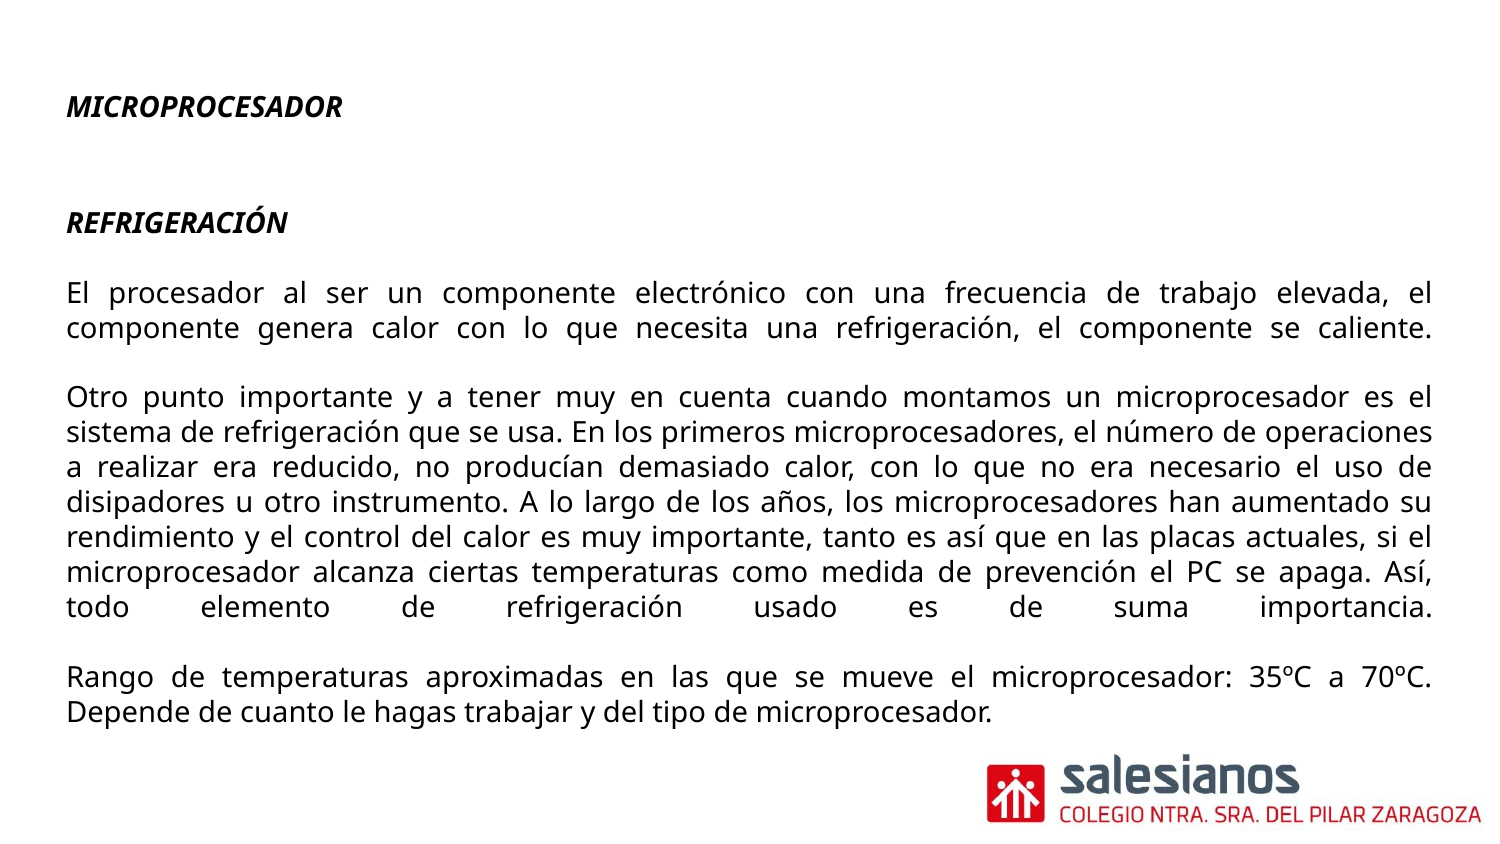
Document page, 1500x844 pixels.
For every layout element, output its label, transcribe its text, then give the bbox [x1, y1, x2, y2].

list REFRIGERACIÓN El procesador al ser un componente electrónico con una frecuencia de trabajo elevada, el componente genera calor con lo que necesita una refrigeración, el componente se caliente. Otro punto importante y a tener muy en cuenta cuando montamos un microprocesador es el sistema de refrigeración que se usa. En los primeros microprocesadores, el número de operaciones a realizar era reducido, no producían demasiado calor, con lo que no era necesario el uso de disipadores u otro instrumento. A lo largo de los años, los microprocesadores han aumentado su rendimiento y el control del calor es muy importante, tanto es así que en las placas actuales, si el microprocesador alcanza ciertas temperaturas como medida de prevención el PC se apaga. Así, todo elemento de refrigeración usado es de suma importancia. Rango de temperaturas aproximadas en las que se mueve el microprocesador: 35ºC a 70ºC. Depende de cuanto le hagas trabajar y del tipo de microprocesador. [51, 189, 1449, 750]
picture [970, 741, 1500, 844]
title MICROPROCESADOR [51, 72, 1449, 167]
